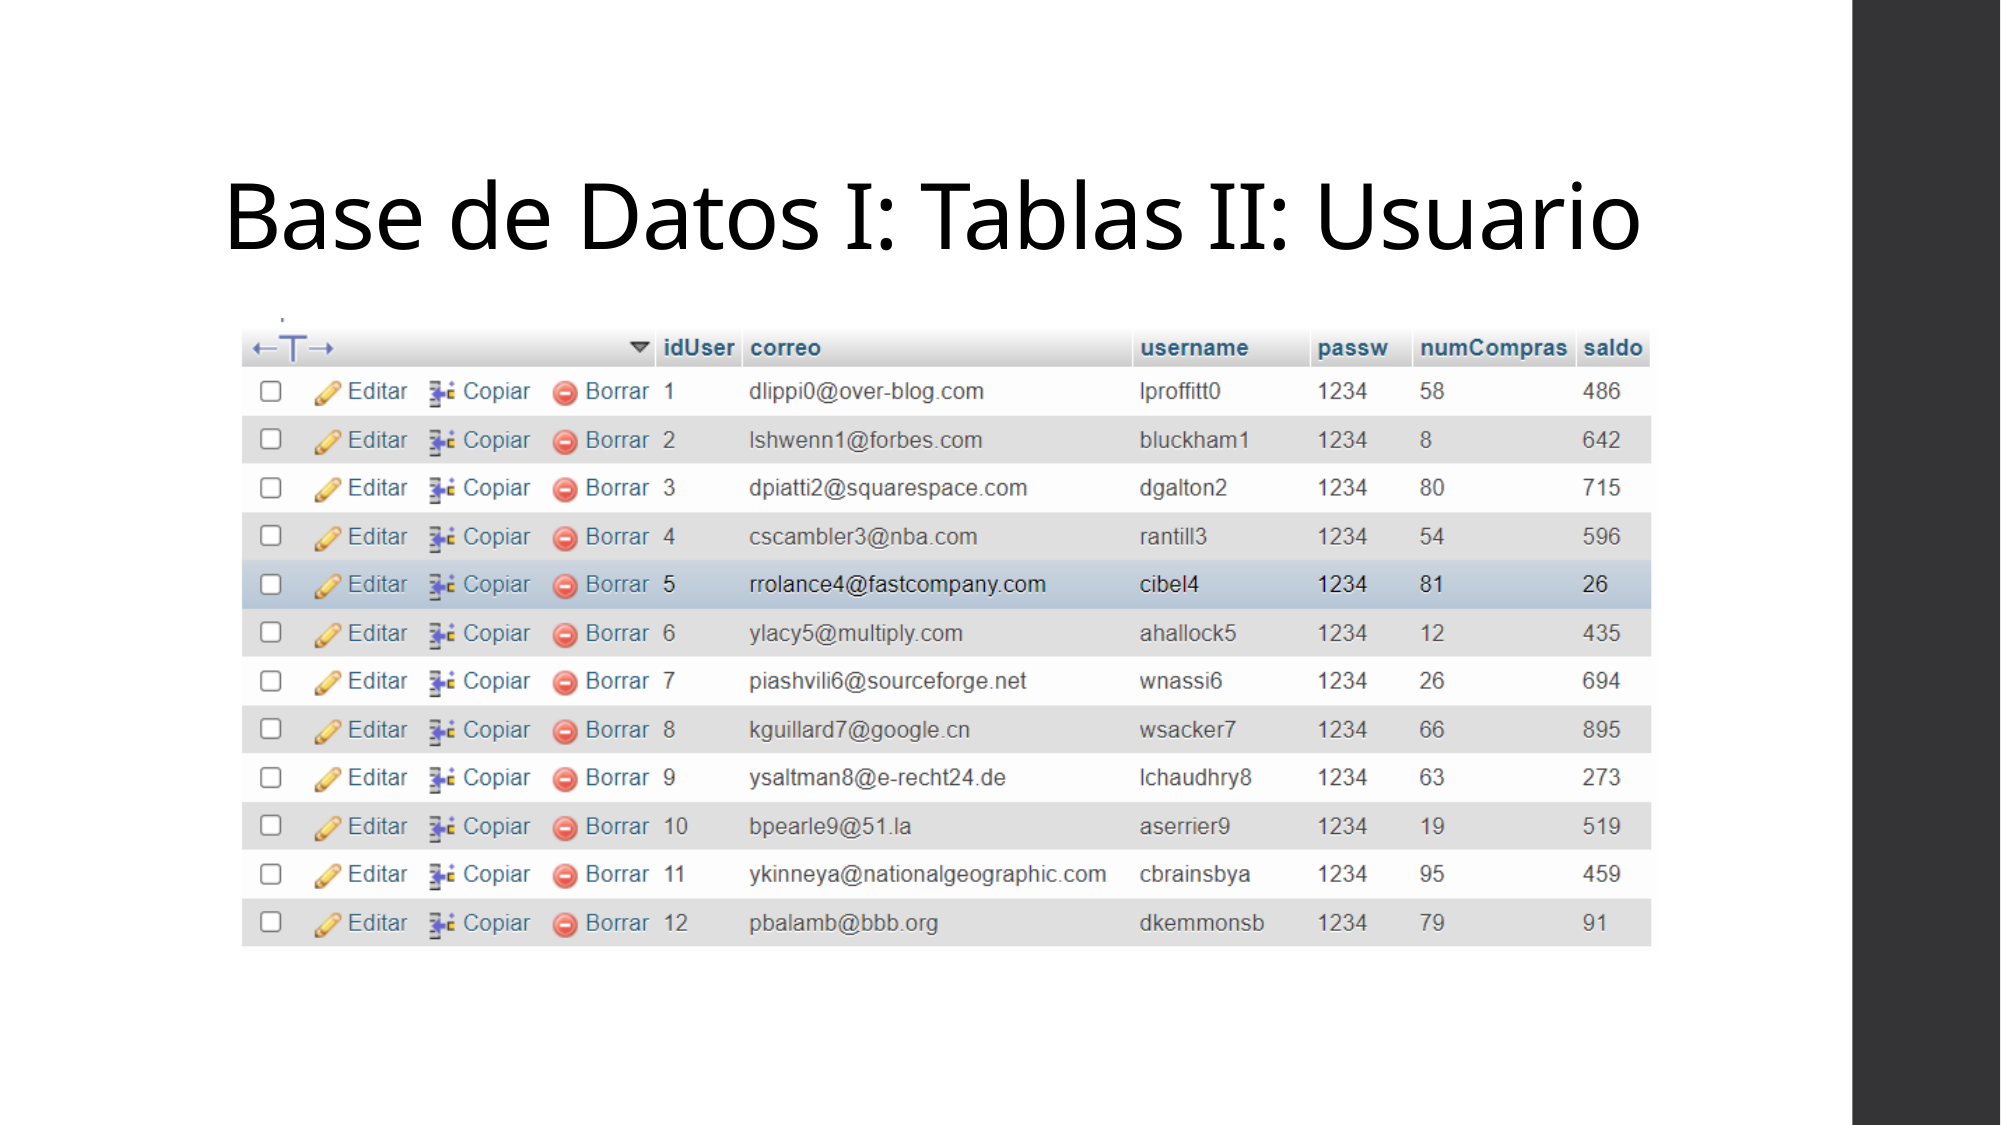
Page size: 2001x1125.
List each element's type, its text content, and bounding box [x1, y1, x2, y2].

title Base de Datos I: Tablas II: Usuario [206, 60, 1797, 278]
picture [238, 317, 1658, 953]
